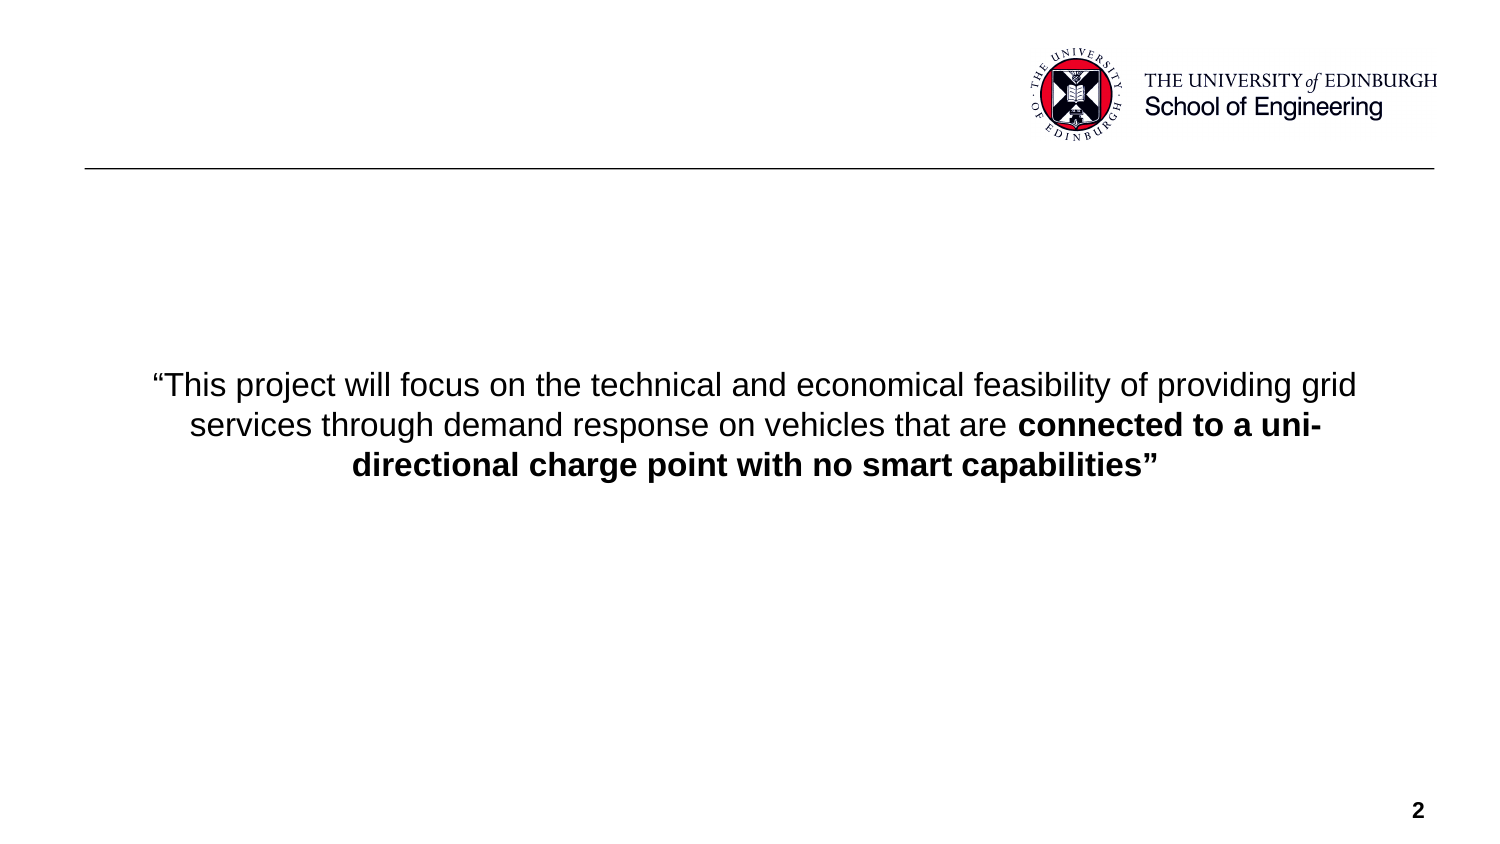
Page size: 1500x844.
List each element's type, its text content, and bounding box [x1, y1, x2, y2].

list “This project will focus on the technical and economical feasibility of providing grid services through demand response on vehicles that are connected to a uni-directional charge point with no smart capabilities” [118, 357, 1394, 543]
picture [1030, 48, 1437, 141]
